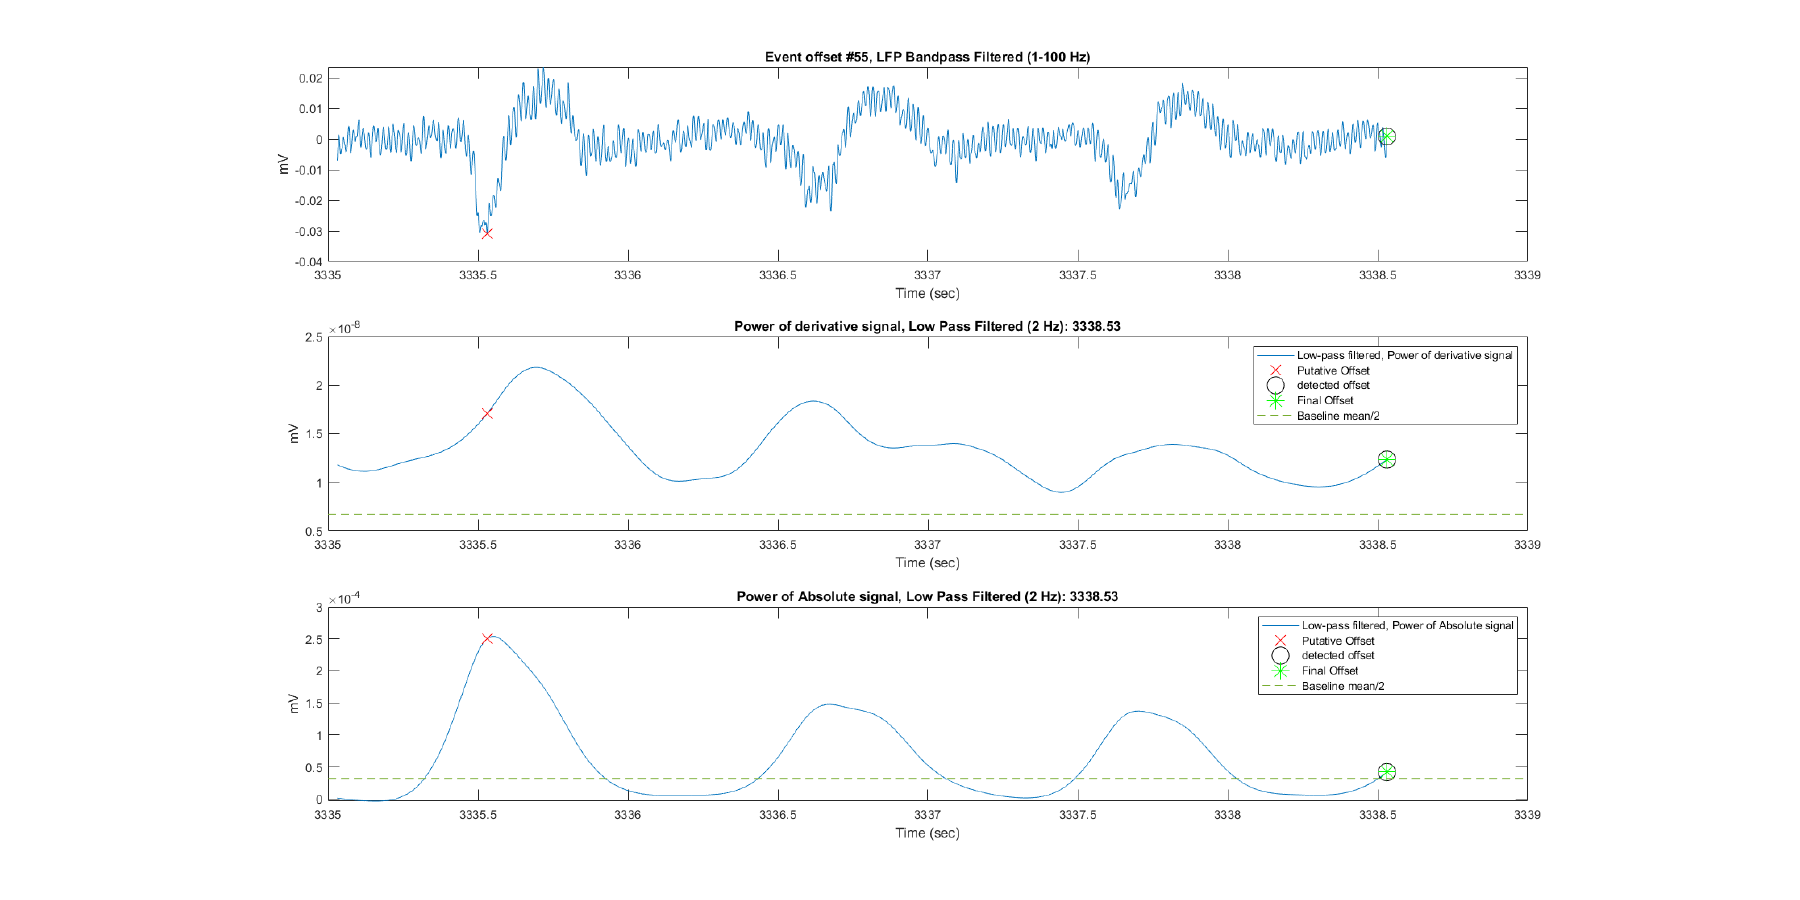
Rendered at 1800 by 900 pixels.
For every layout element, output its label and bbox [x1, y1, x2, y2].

picture [126, 0, 1674, 900]
